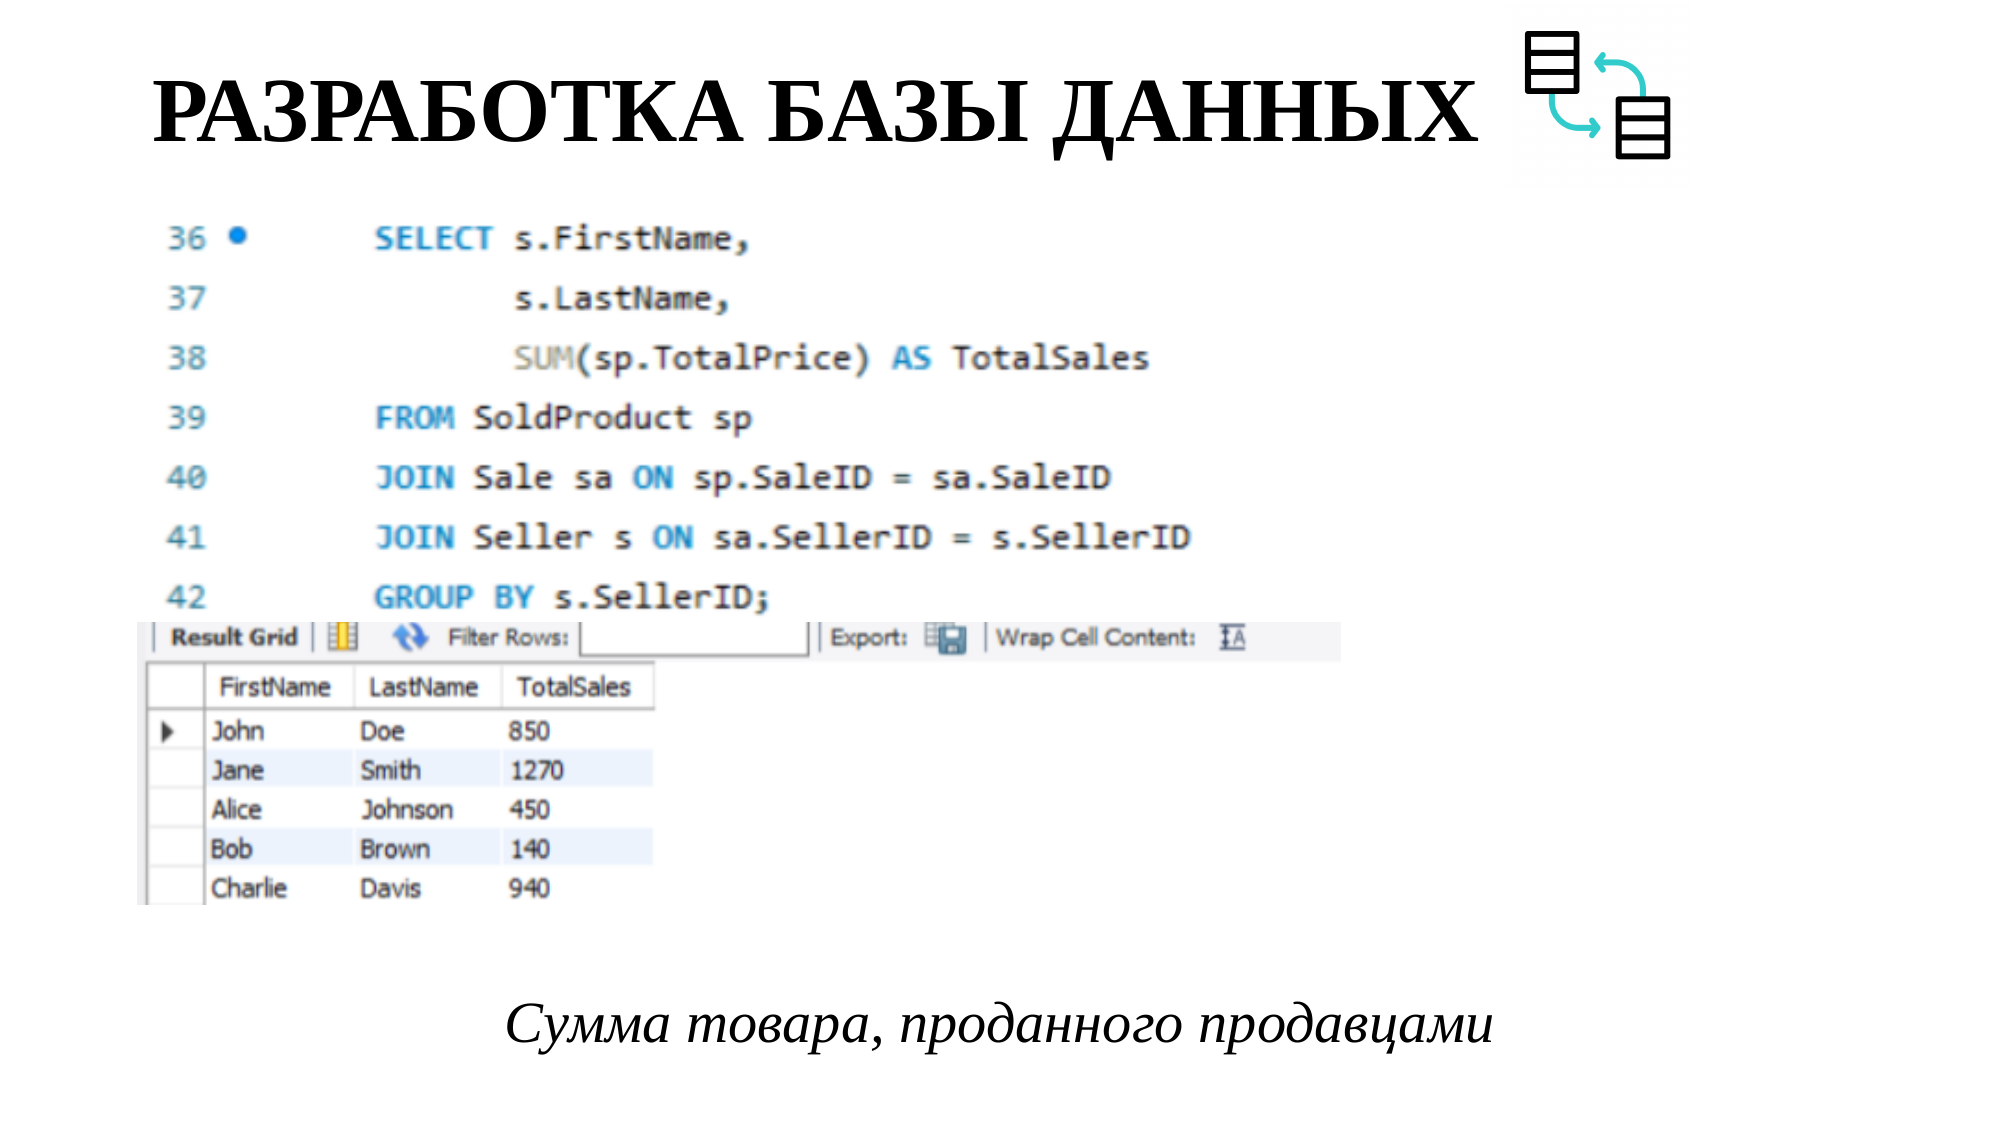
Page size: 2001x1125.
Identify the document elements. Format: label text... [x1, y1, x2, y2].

picture [1504, 2, 1691, 189]
picture [137, 220, 1468, 905]
text_box Сумма товара, проданного продавцами [126, 976, 1874, 1062]
title Разработка базы данных [137, 3, 1863, 221]
